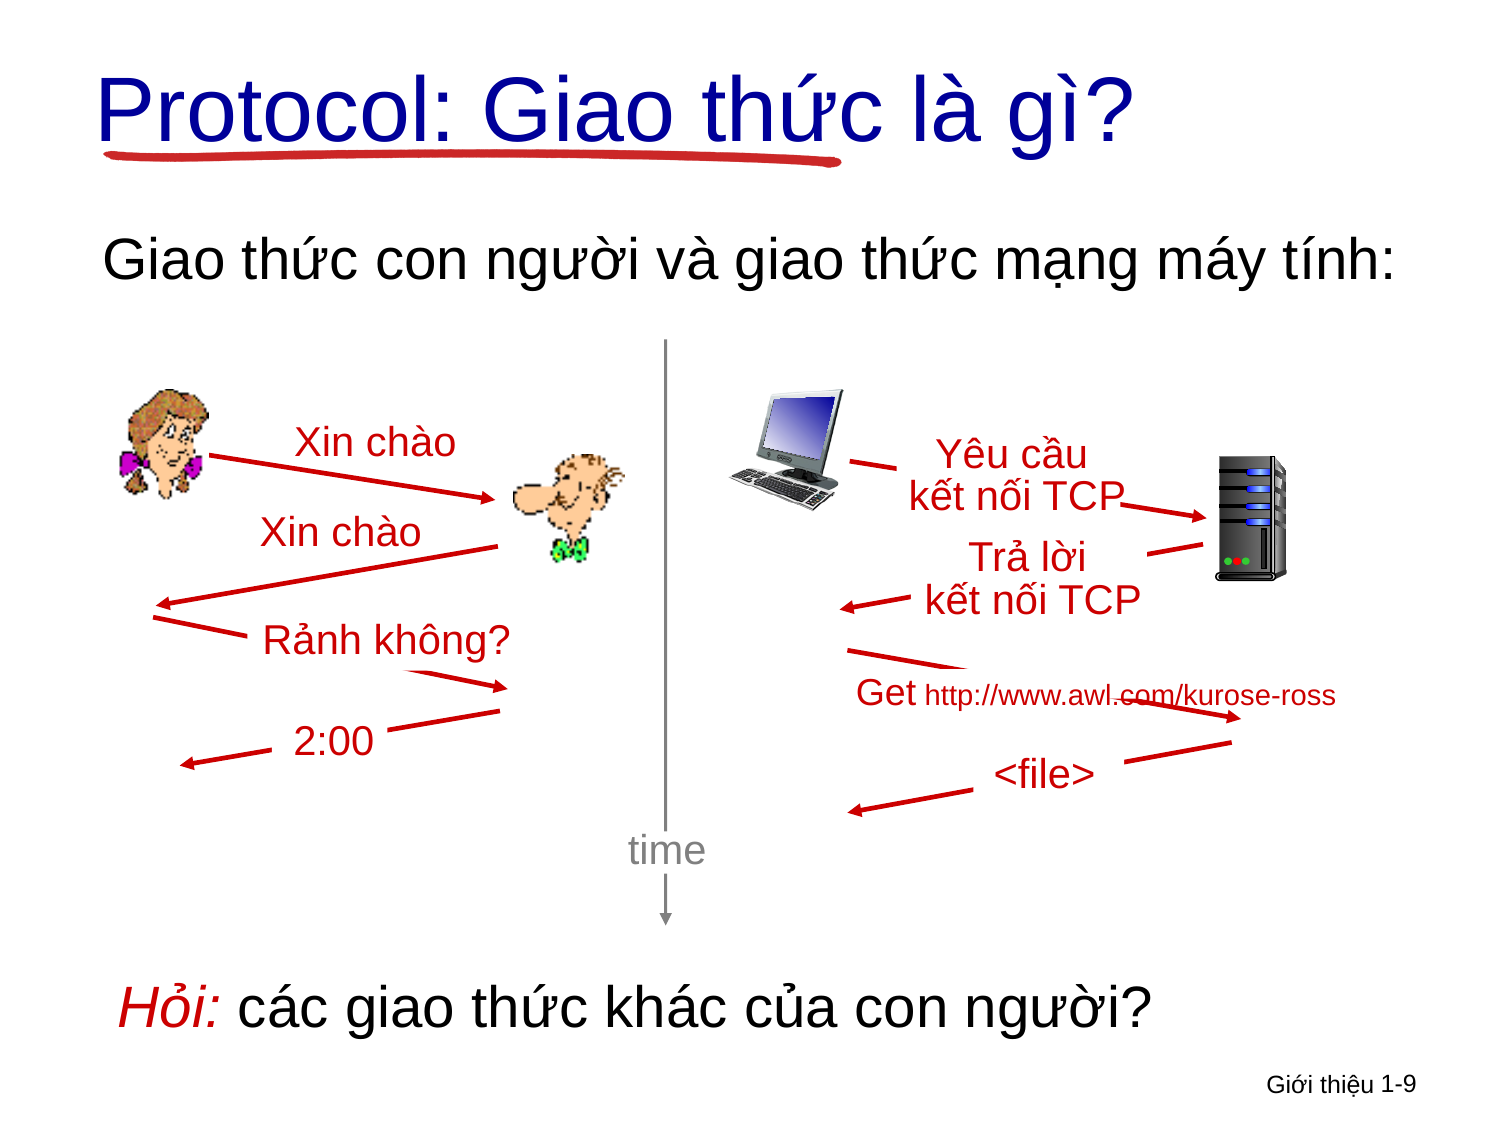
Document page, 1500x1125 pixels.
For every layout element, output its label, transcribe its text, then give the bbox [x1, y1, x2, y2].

picture [100, 144, 851, 173]
slide_number 1-9 [1365, 1059, 1477, 1106]
list Giao thức con người và giao thức mạng máy tính: [87, 224, 1425, 338]
text_box [659, 890, 672, 926]
text_box [847, 789, 973, 817]
text_box Trả lời kết nối TCP [909, 530, 1157, 631]
picture [116, 389, 209, 504]
text_box Xin chào [244, 497, 438, 562]
text_box <file> [978, 739, 1111, 805]
text_box [322, 473, 496, 505]
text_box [271, 705, 391, 774]
text_box [179, 750, 266, 770]
text_box [839, 597, 909, 614]
text_box [1141, 507, 1207, 523]
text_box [701, 383, 849, 520]
text_box Hỏi: các giao thức khác của con người? [103, 961, 1282, 1050]
text_box Protocol: Giao thức là gì? [79, 33, 1207, 177]
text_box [1215, 456, 1287, 581]
footer Giới thiệu [914, 1060, 1391, 1109]
text_box Xin chào [279, 407, 472, 473]
text_box Yêu cầu kết nối TCP [893, 427, 1141, 527]
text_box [840, 660, 1464, 722]
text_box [612, 815, 732, 882]
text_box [246, 605, 528, 708]
text_box [973, 748, 1125, 807]
picture [513, 454, 625, 569]
text_box [155, 562, 409, 610]
